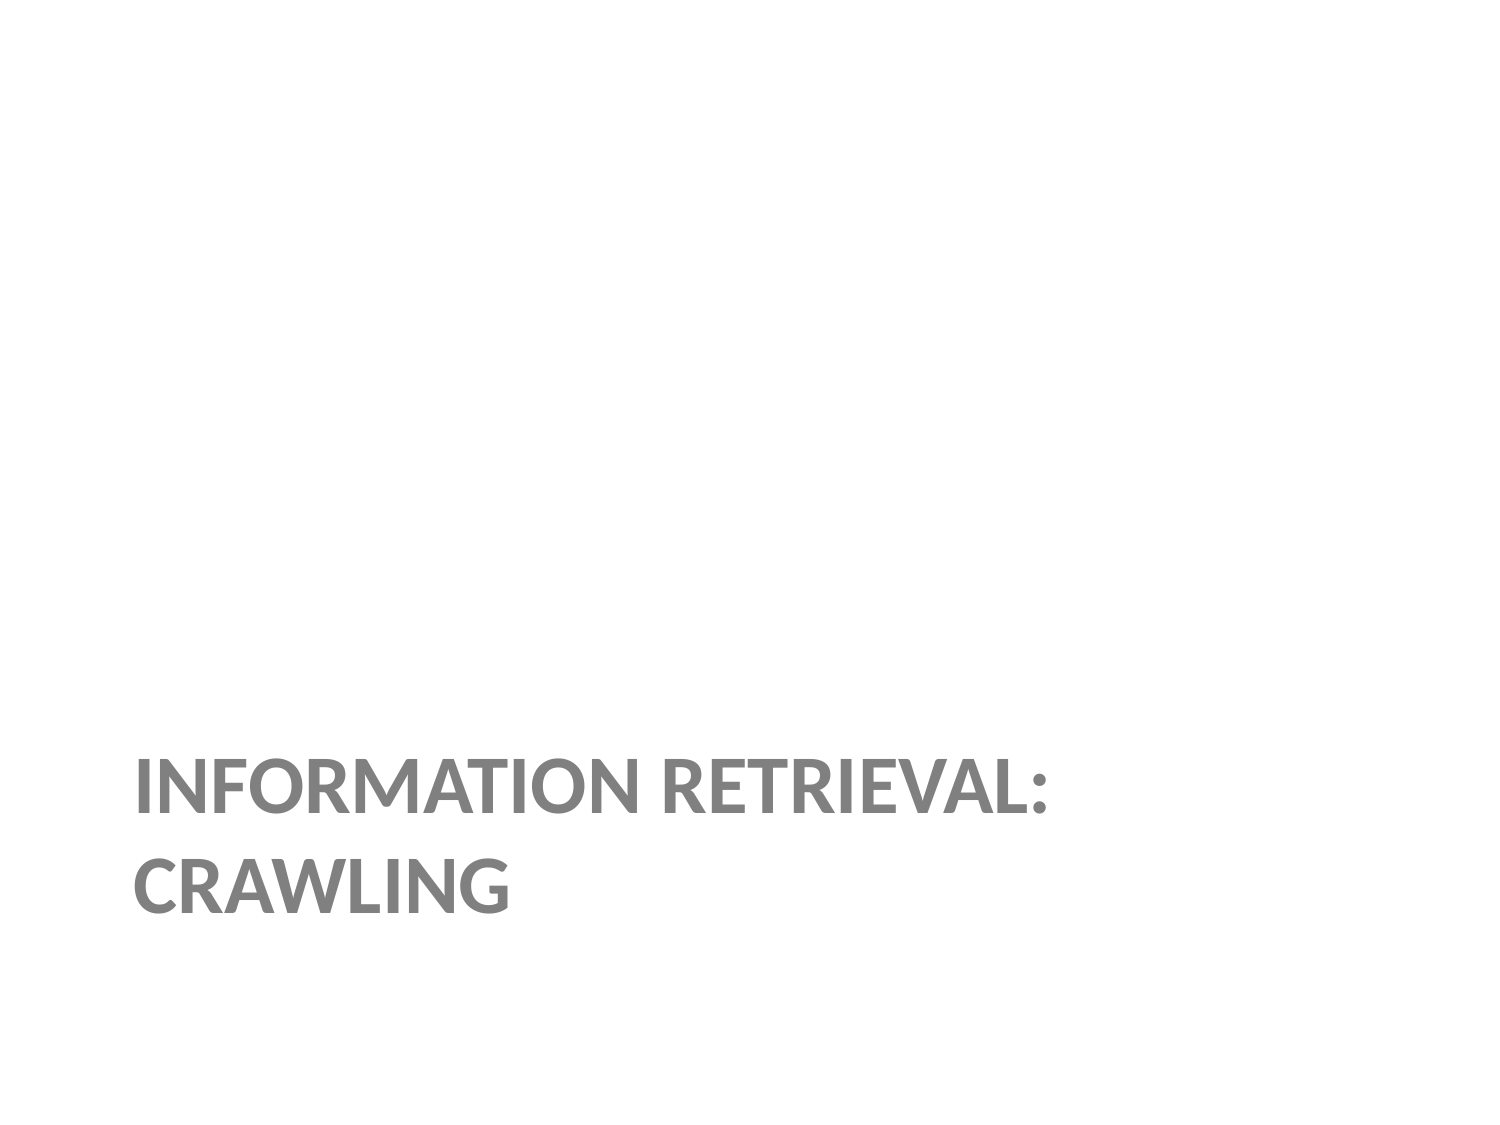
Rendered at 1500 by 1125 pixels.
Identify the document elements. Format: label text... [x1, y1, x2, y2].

title INFORMATION RETRIEVAL: CRAWLING [118, 722, 1394, 947]
